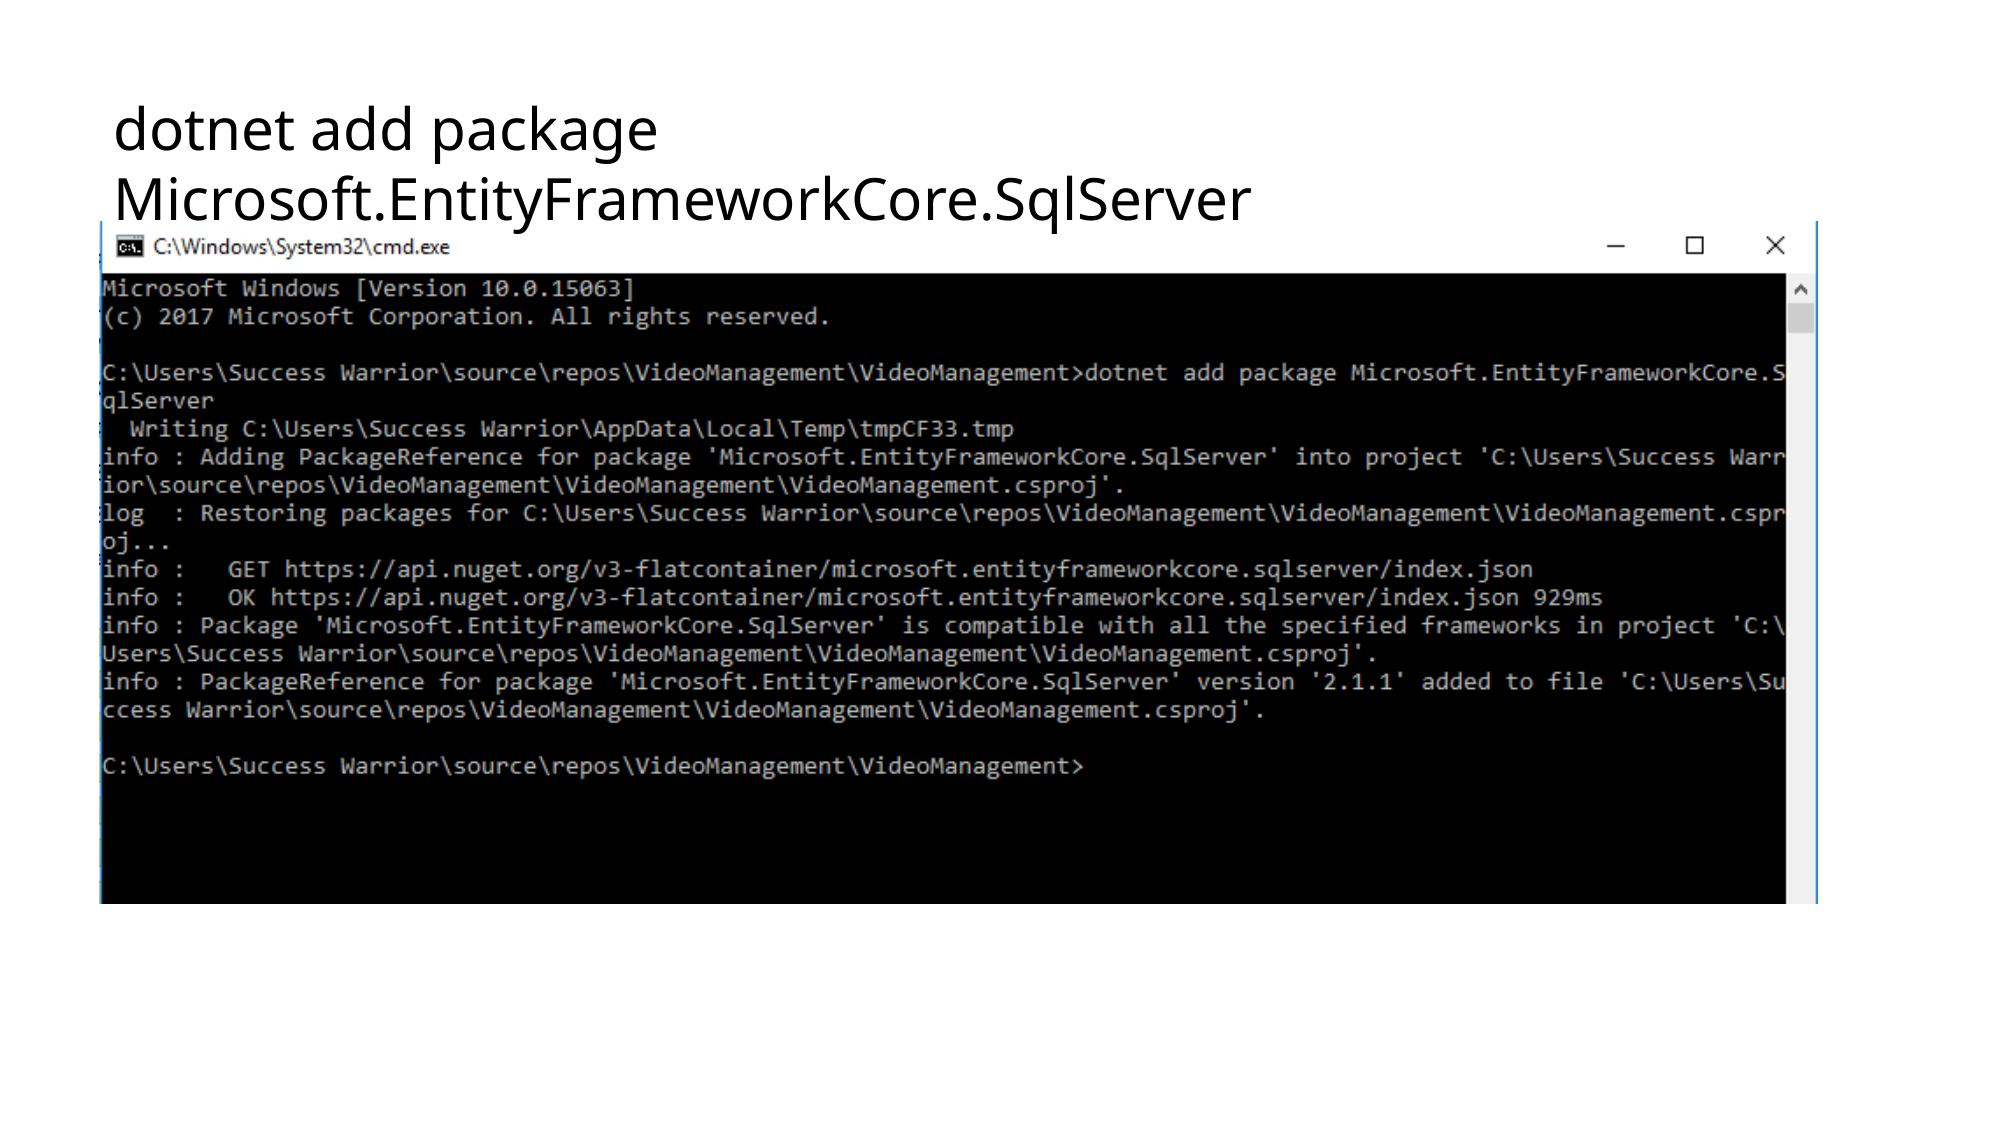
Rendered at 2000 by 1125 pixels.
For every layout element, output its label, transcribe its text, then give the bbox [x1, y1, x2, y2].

picture [98, 221, 1818, 904]
text_box dotnet add package Microsoft.EntityFrameworkCore.SqlServer [99, 85, 1772, 221]
